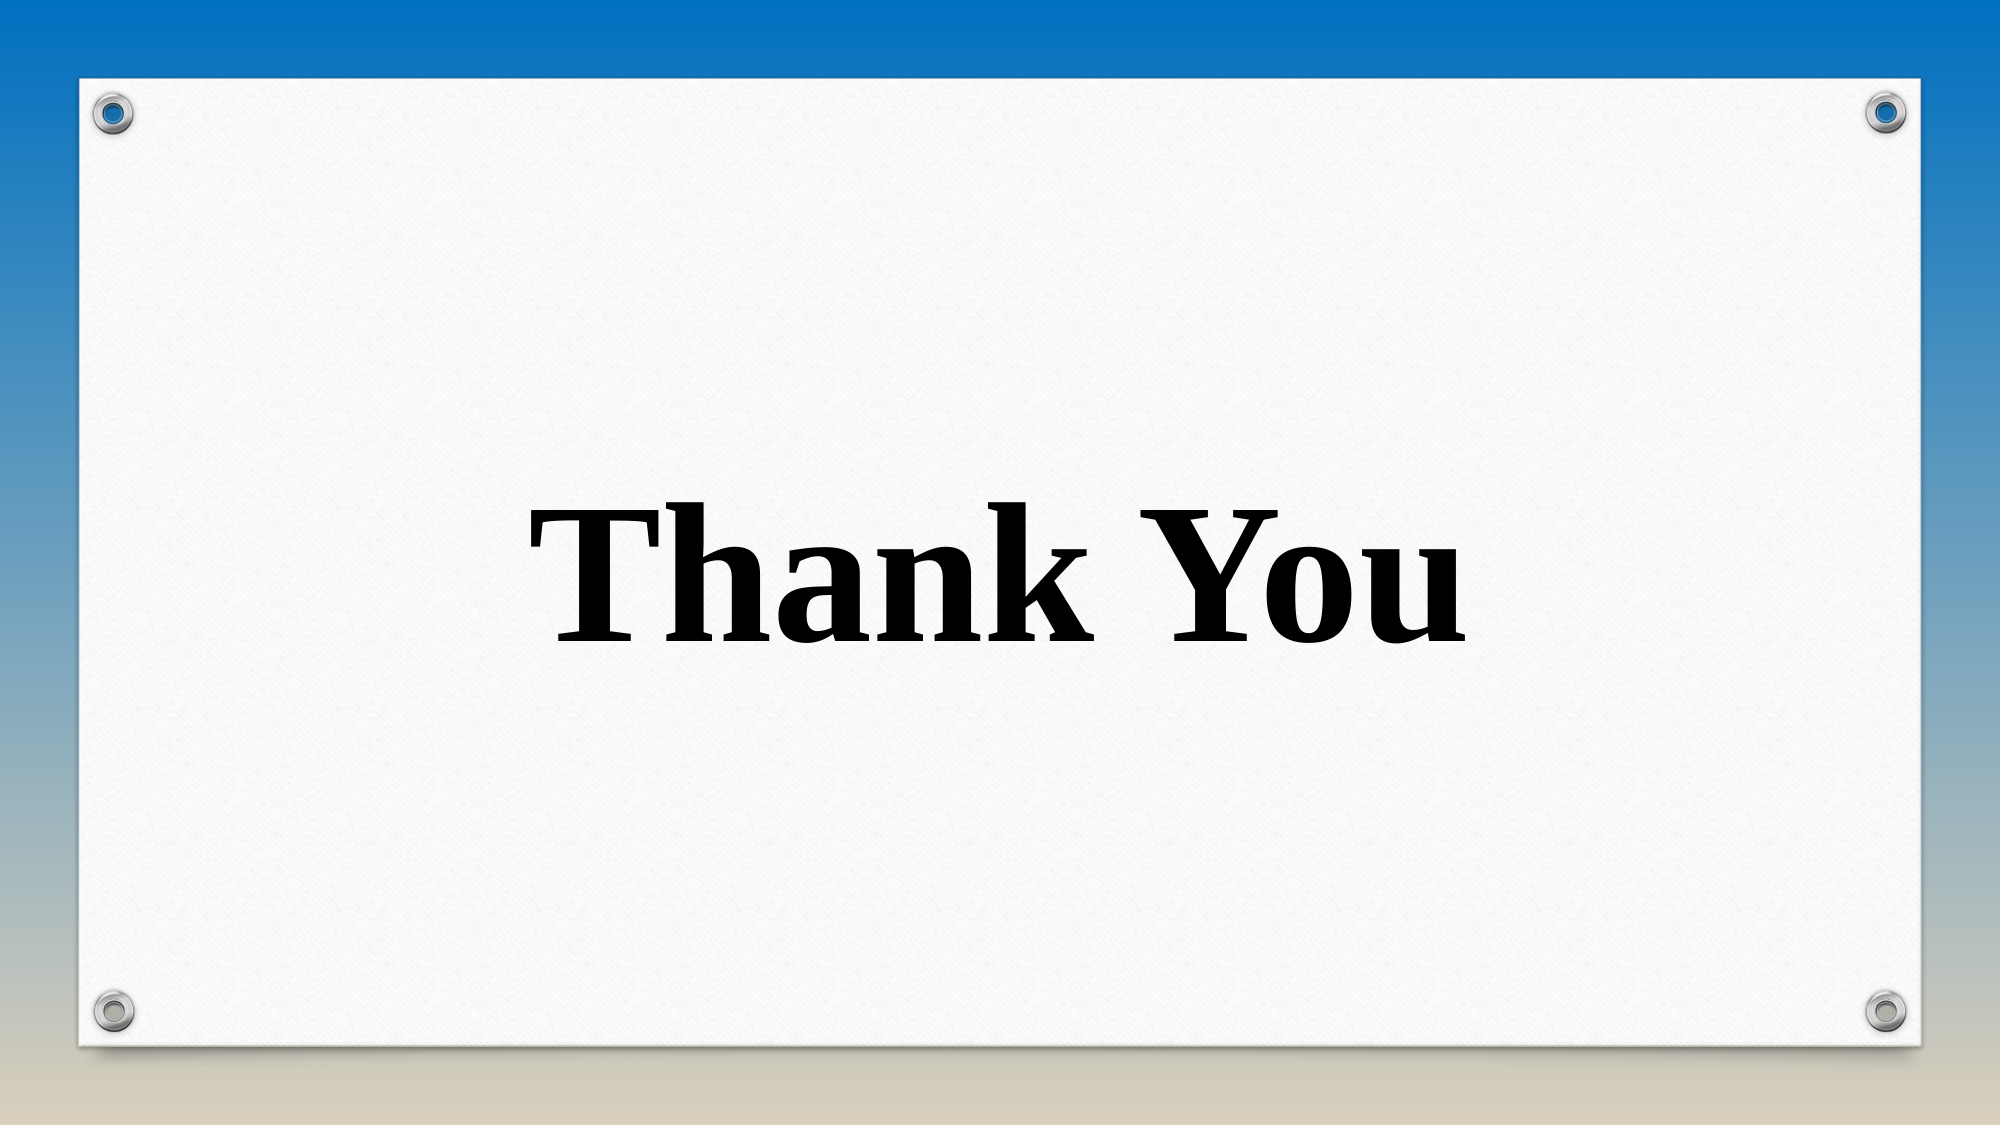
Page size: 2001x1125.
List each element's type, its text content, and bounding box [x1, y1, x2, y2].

text_box Thank You [439, 433, 1561, 689]
picture [0, 0, 2000, 1125]
